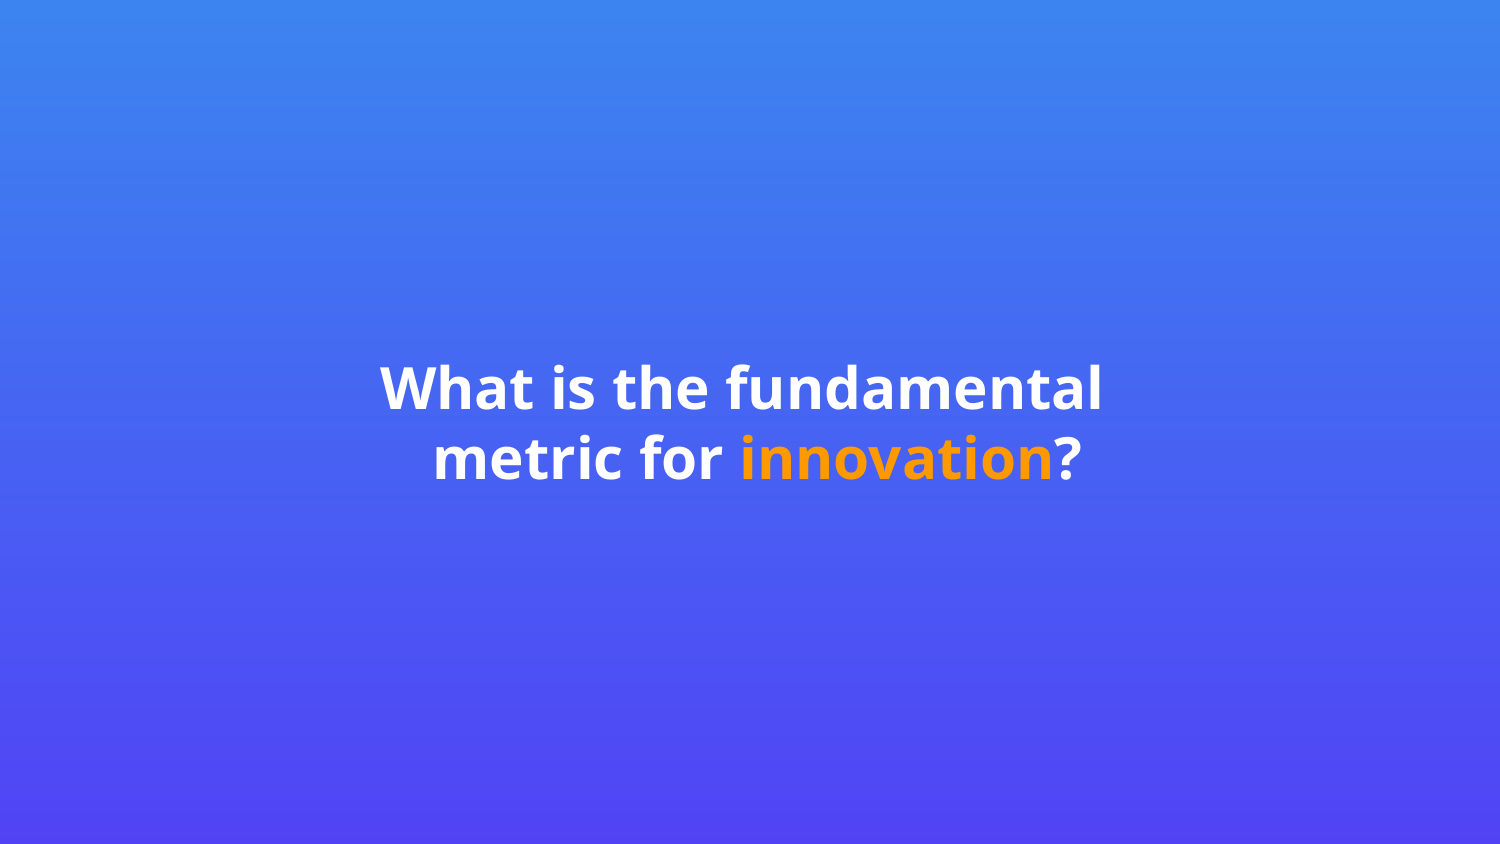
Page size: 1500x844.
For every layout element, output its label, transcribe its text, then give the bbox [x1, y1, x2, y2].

text_box [0, 0, 1500, 844]
title What is the fundamental metric for innovation? [77, 343, 1423, 500]
